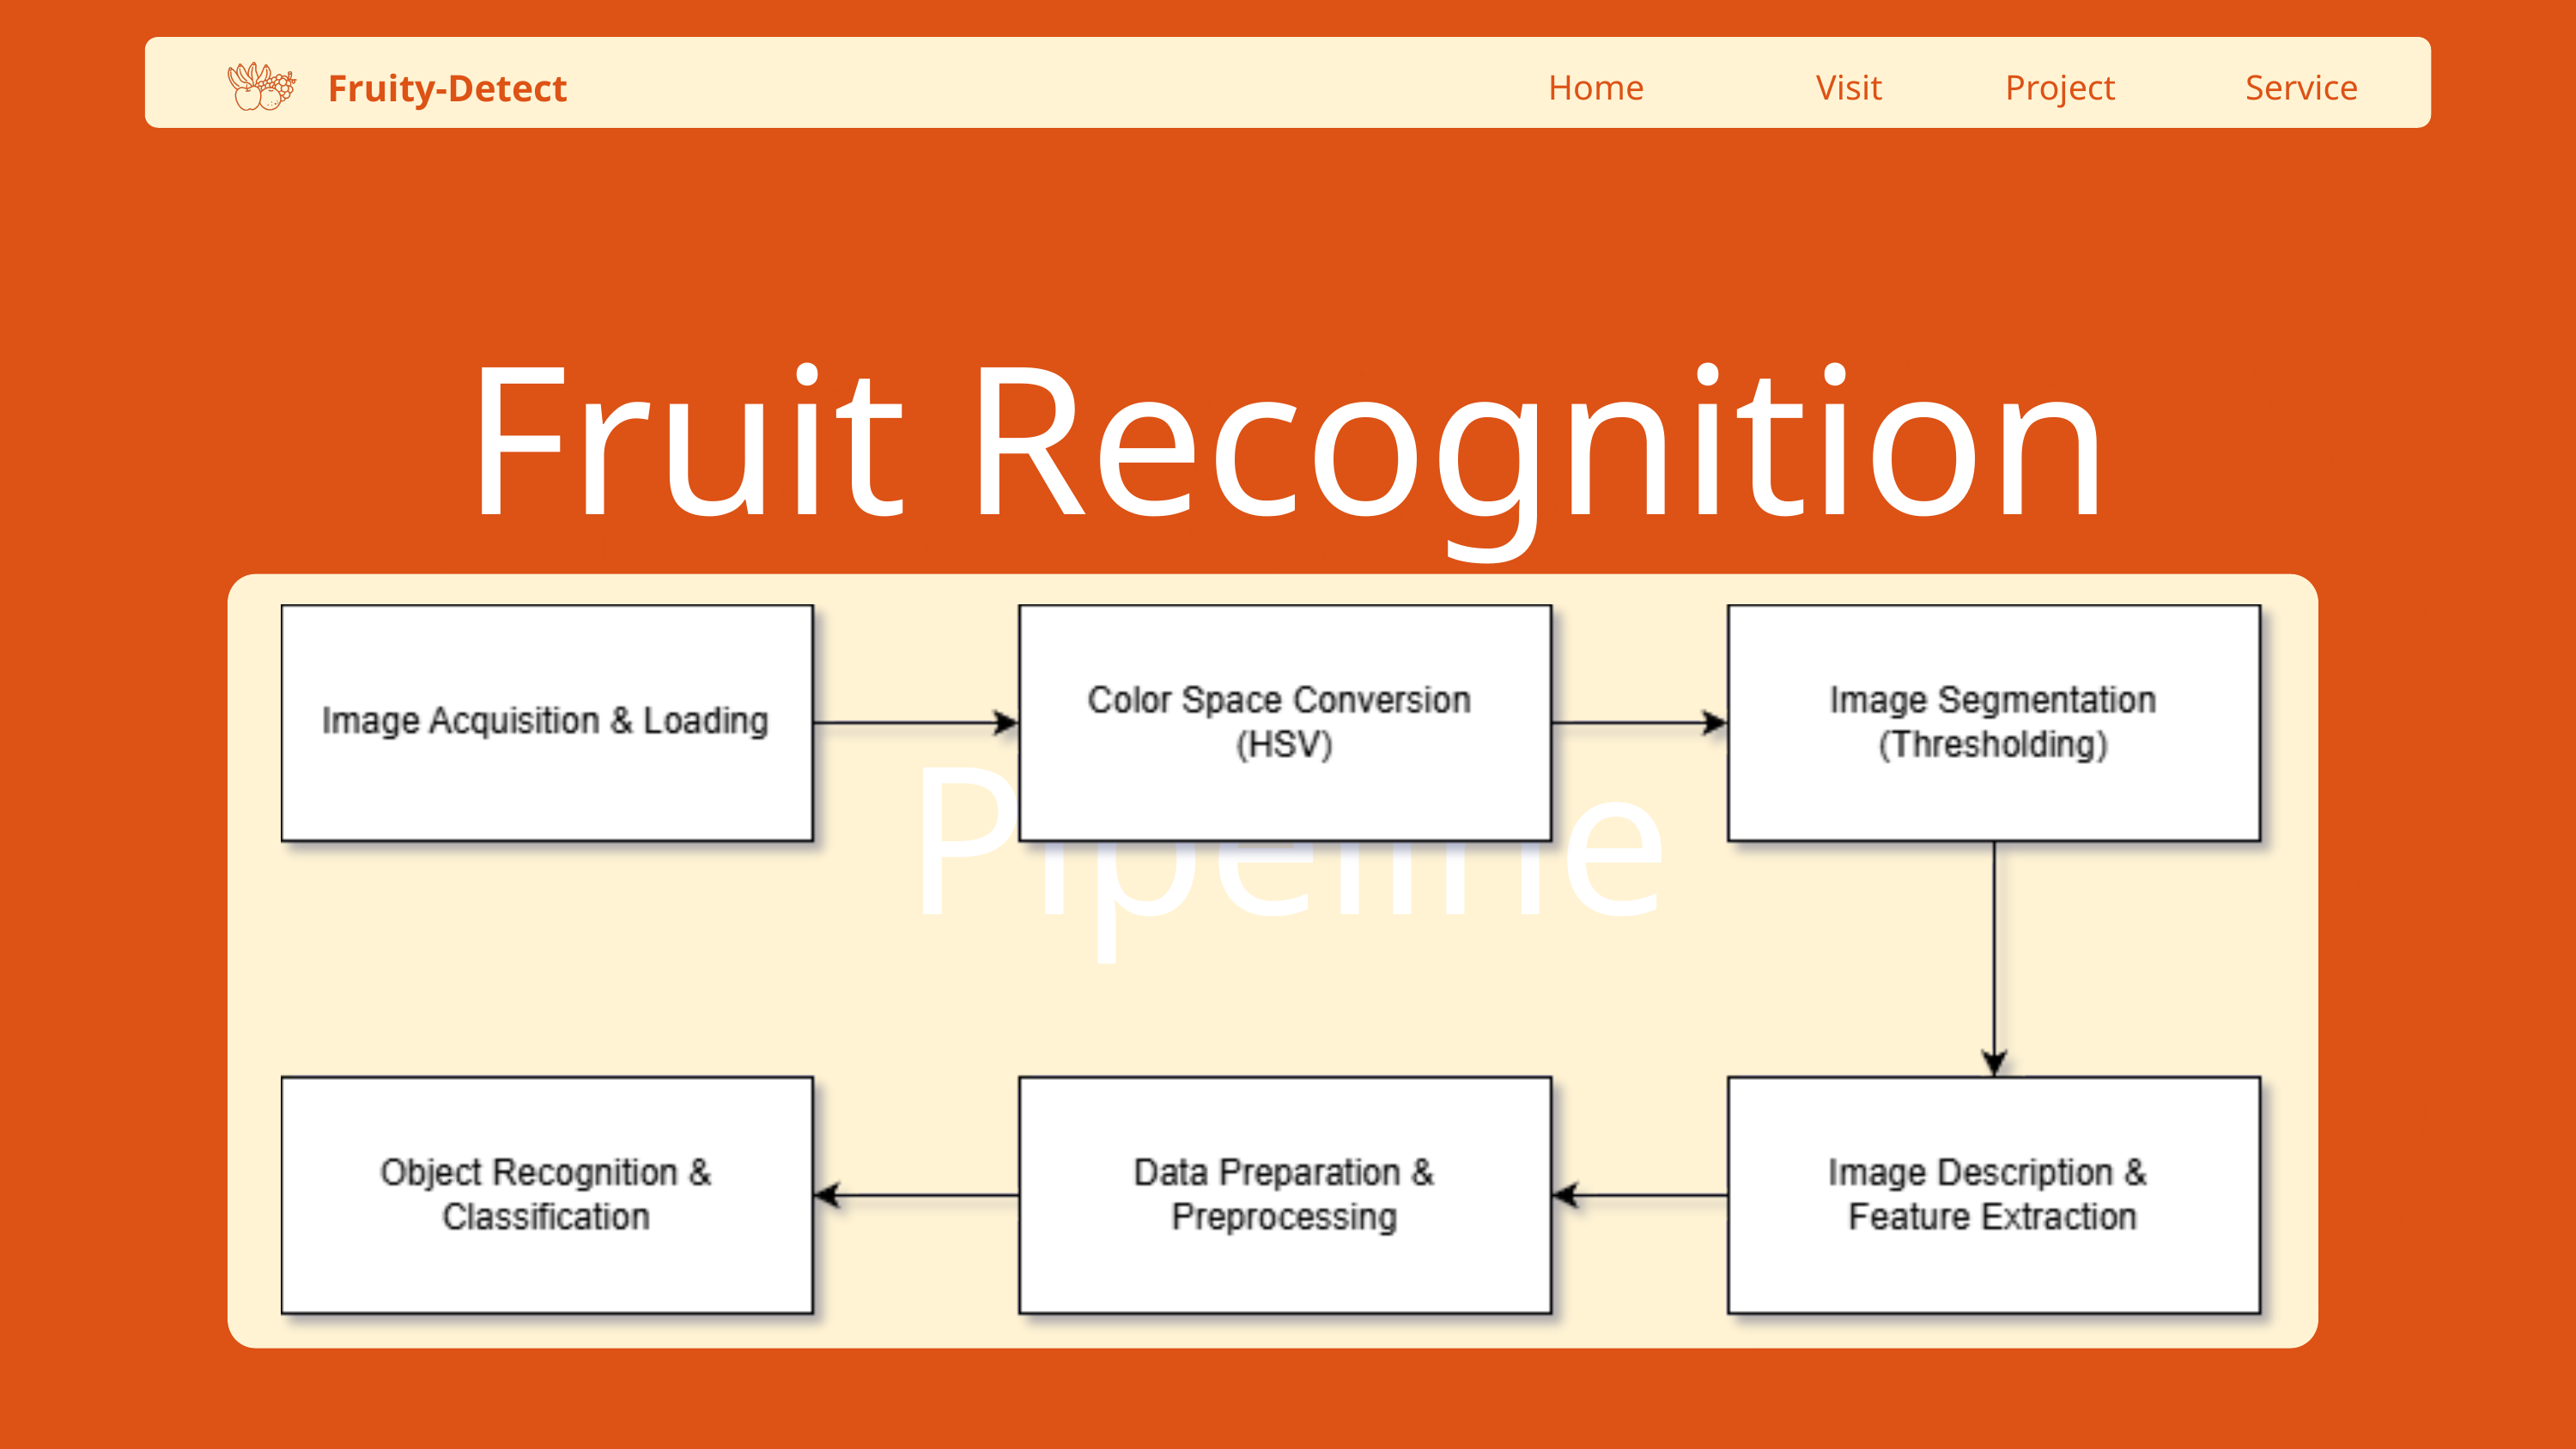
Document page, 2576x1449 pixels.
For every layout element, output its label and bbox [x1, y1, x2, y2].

text_box [144, 36, 2432, 128]
picture [0, 0, 2576, 1449]
